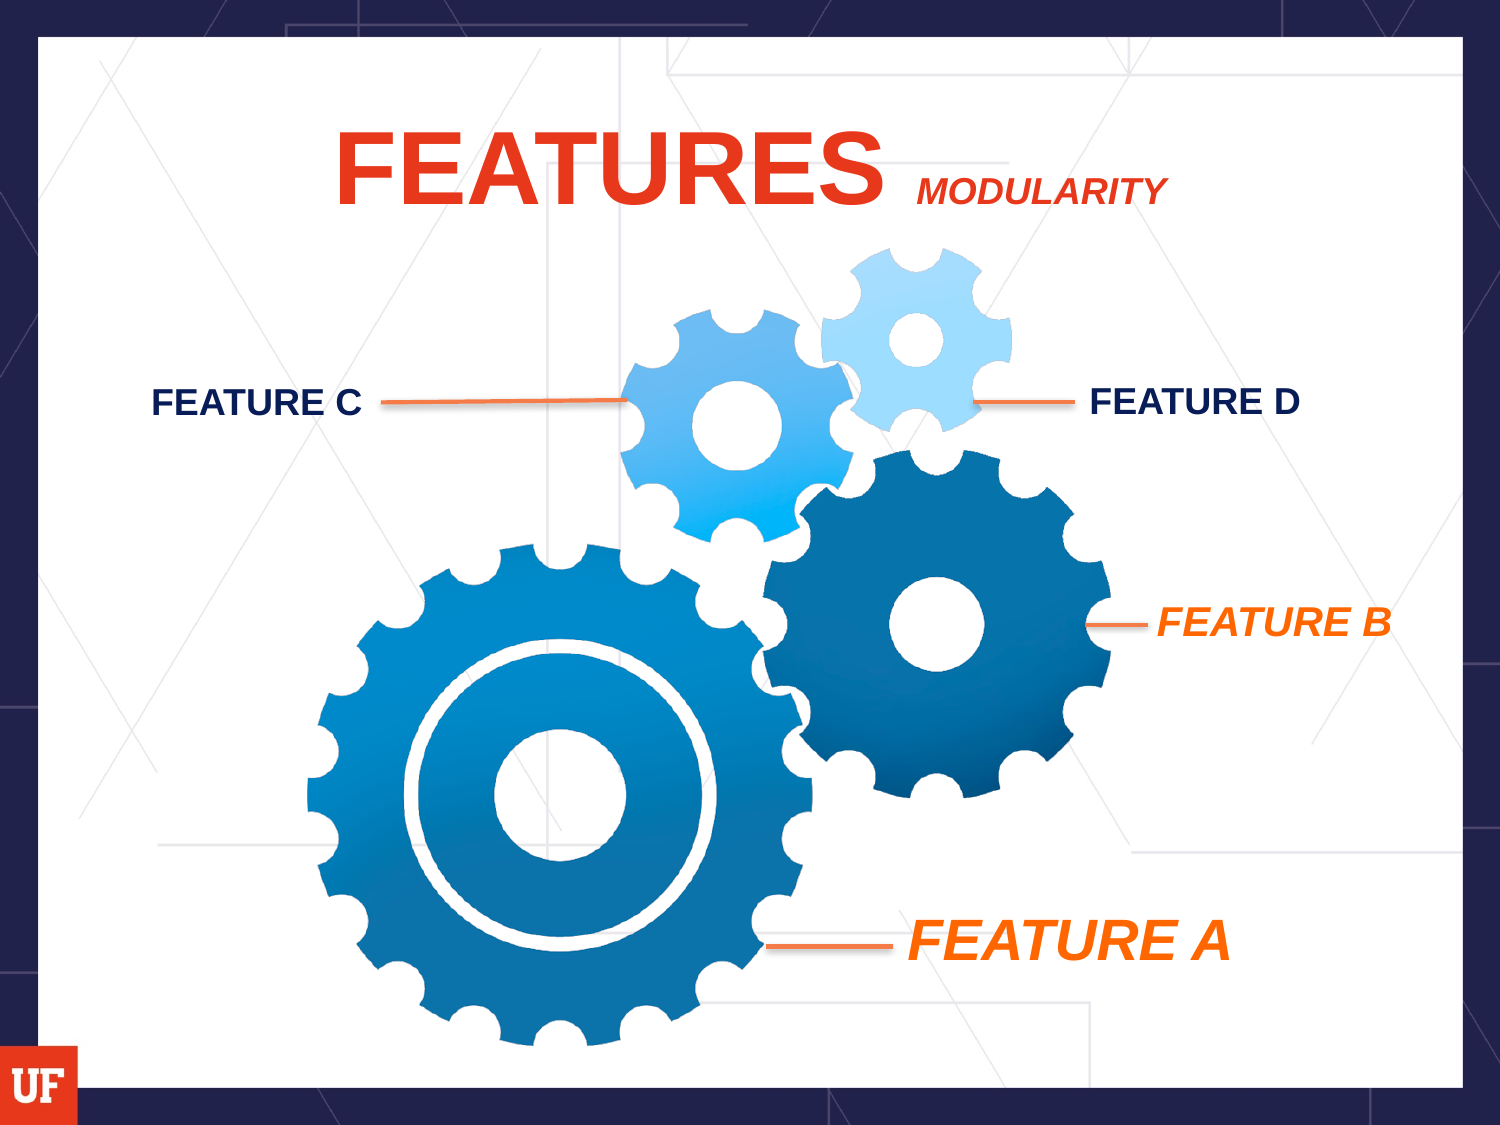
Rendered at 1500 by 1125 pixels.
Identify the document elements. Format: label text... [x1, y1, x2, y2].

text_box FEATURE B [1186, 600, 1500, 651]
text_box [380, 399, 628, 403]
text_box FEATURE C [136, 370, 301, 431]
title FEATURES MODULARITY [62, 62, 1438, 263]
picture [0, 0, 1500, 1125]
text_box FEATURE A [1186, 914, 1405, 978]
text_box FEATURE D [1186, 369, 1394, 430]
